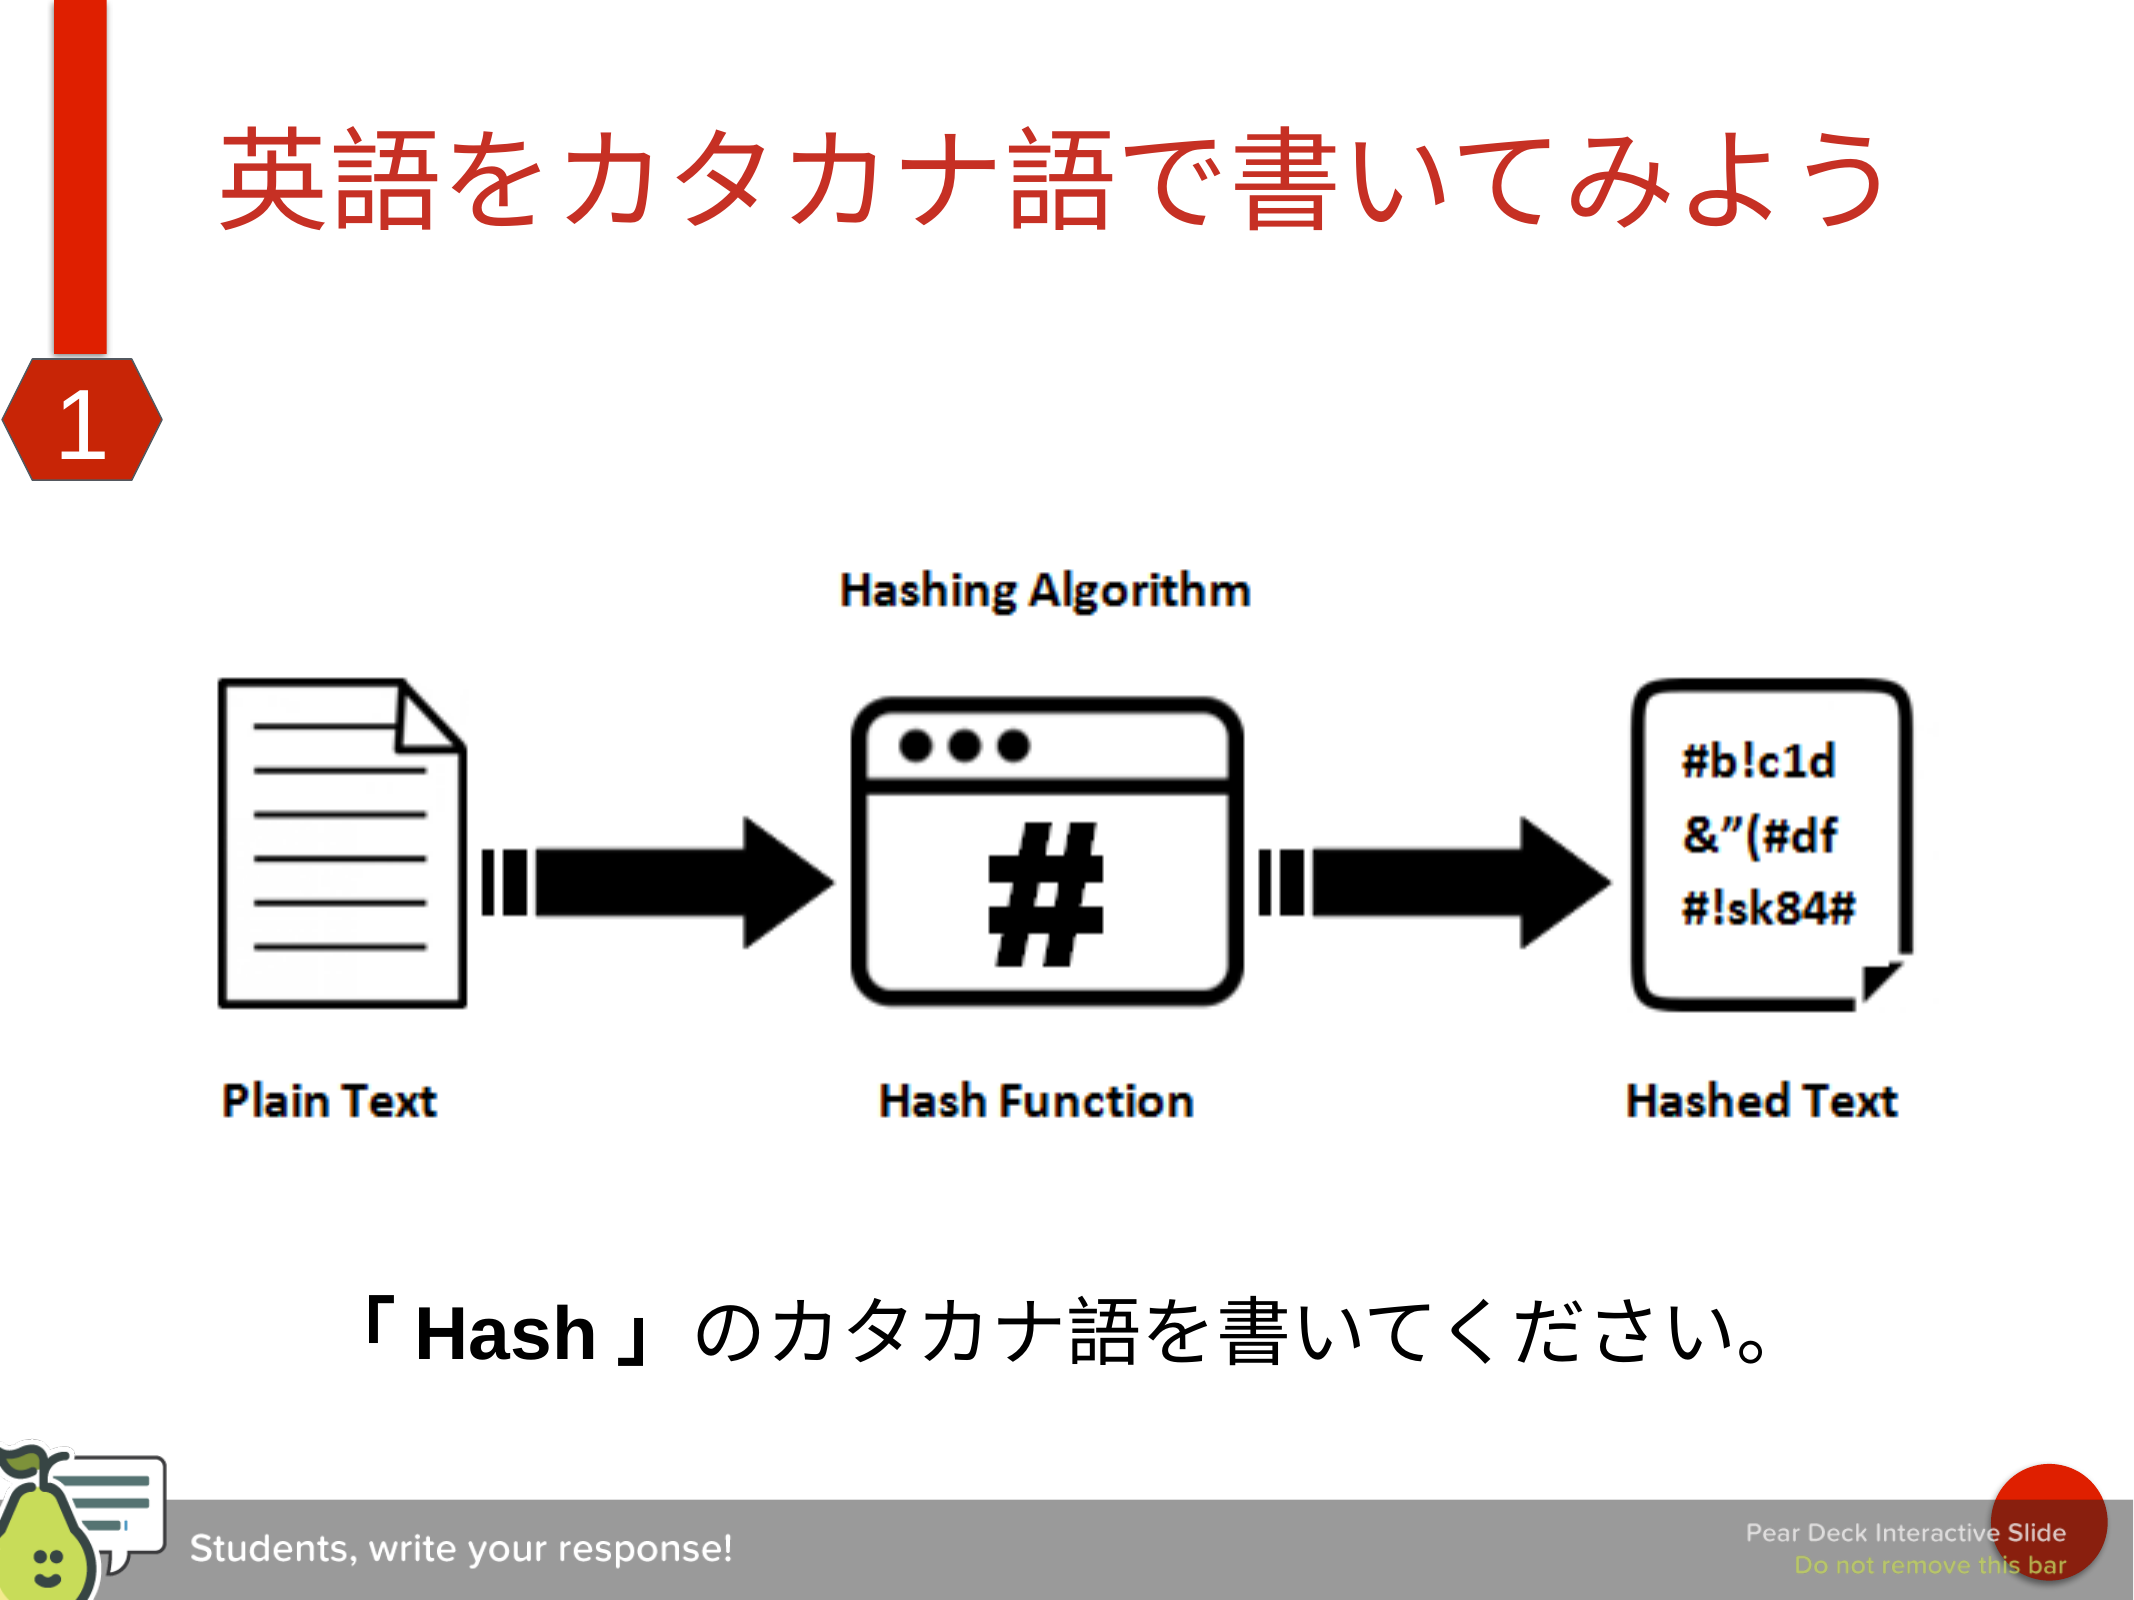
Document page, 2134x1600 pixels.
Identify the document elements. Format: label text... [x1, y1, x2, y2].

title 英語をカタカナ語で書いてみよう [208, 11, 1927, 343]
picture [182, 544, 1953, 1166]
text_box 1 [2, 358, 163, 481]
picture [0, 1433, 2134, 1600]
text_box 「Hash」のカタカナ語を書いてください。 [122, 1269, 2011, 1390]
